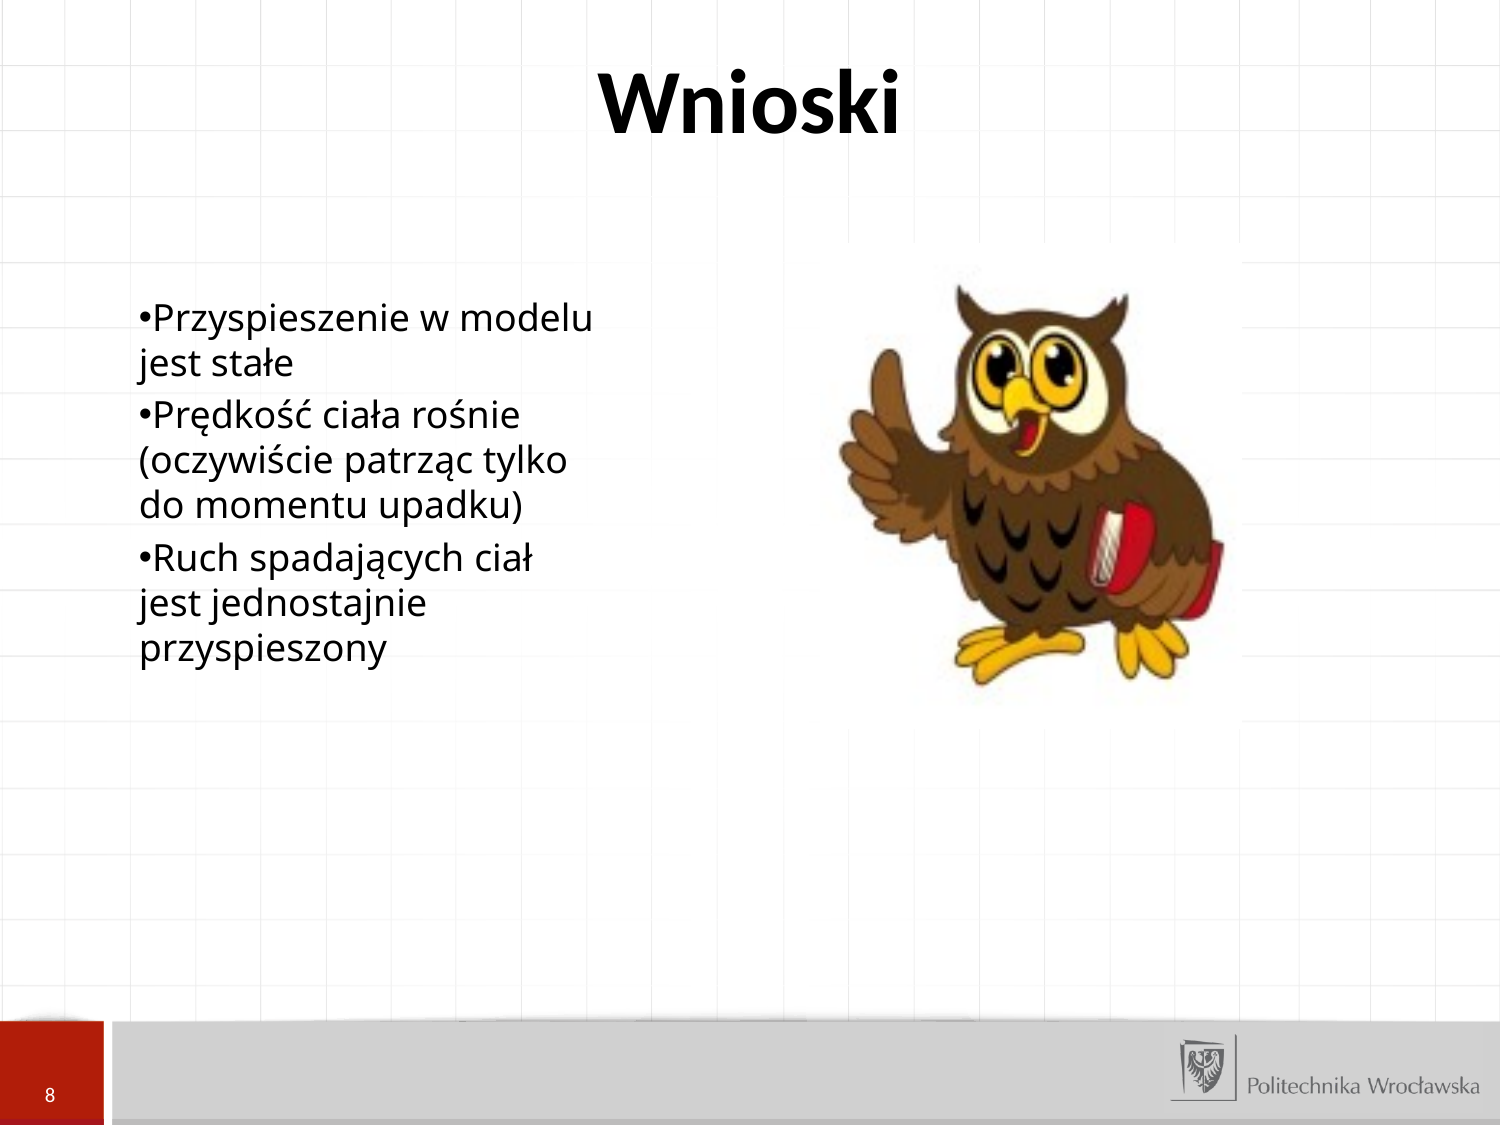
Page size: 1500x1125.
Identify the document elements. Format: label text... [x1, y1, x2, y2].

list Przyspieszenie w modelu jest stałe Prędkość ciała rośnie (oczywiście patrząc tylko do momentu upadku) Ruch spadających ciał jest jednostajnie przyspieszony [123, 286, 616, 830]
title Wnioski [147, 66, 1353, 159]
picture [0, 0, 1500, 1125]
